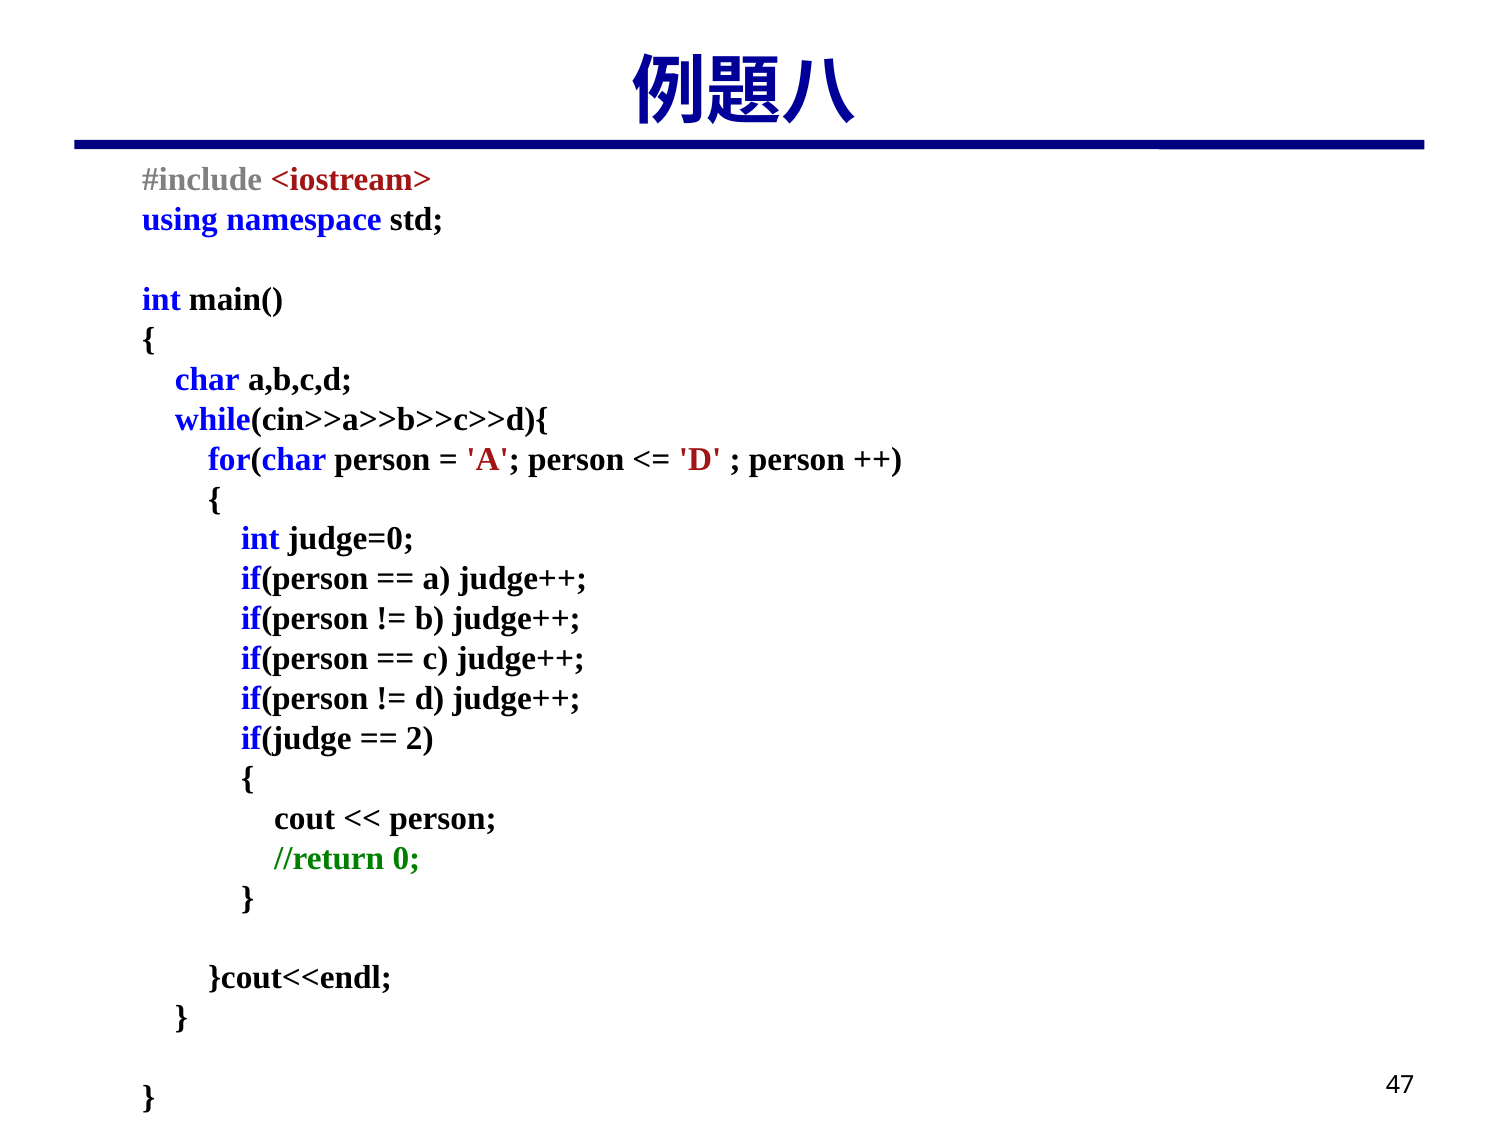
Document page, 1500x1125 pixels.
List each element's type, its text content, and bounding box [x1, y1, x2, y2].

title 例題八 [50, 24, 1438, 150]
text_box #include <iostream> using namespace std; int main() { char a,b,c,d; while(cin>>a>>b>>c>>d){ for(char person = 'A'; person <= 'D' ; person ++) { int judge=0; if(person == a) judge++; if(person != b) judge++; if(person == c) judge++; if(person != d) judge++; if(judge == 2) { cout << person; //return 0; } }cout<<endl; } } [127, 149, 1500, 1123]
